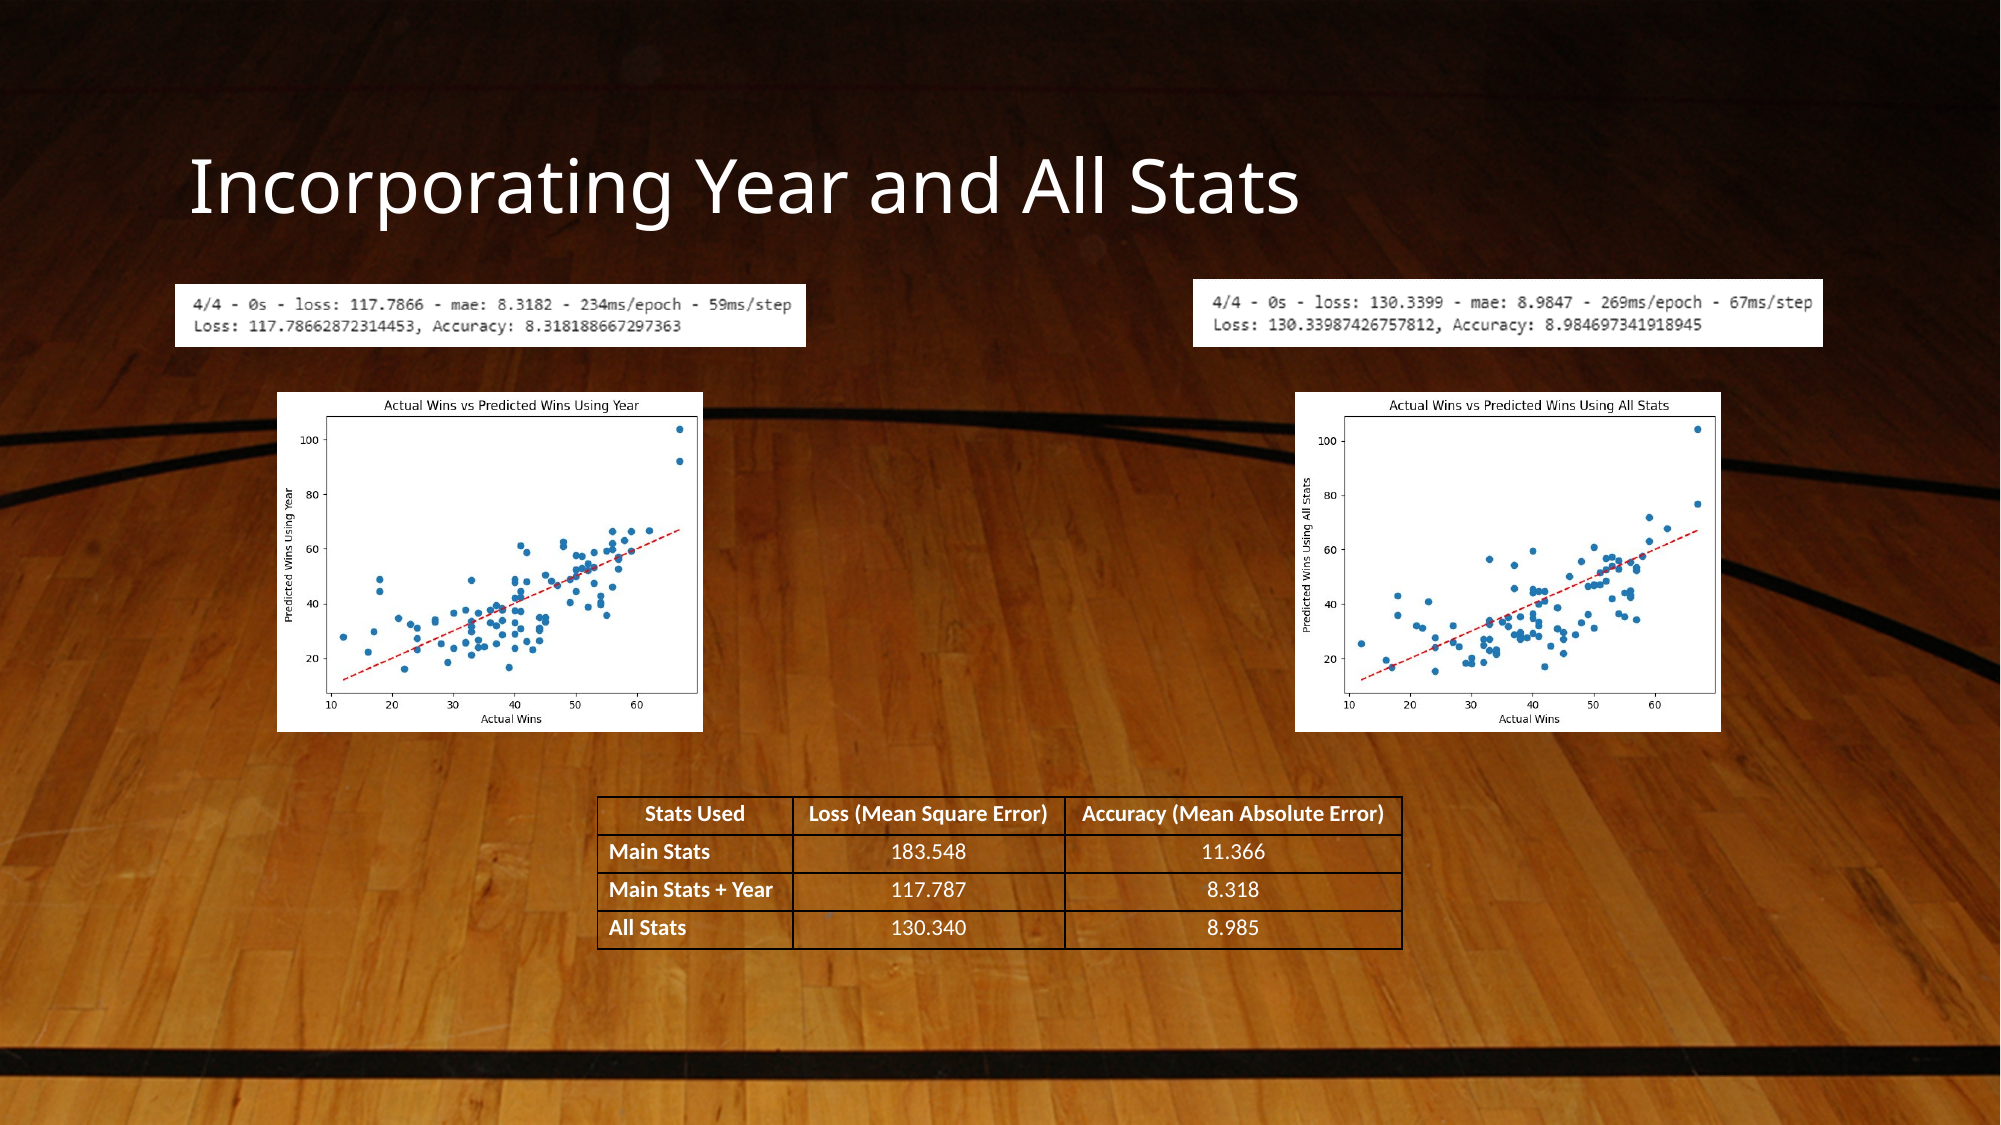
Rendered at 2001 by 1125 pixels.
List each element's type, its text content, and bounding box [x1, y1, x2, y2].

table_cell 8.318 [1066, 874, 1401, 910]
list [277, 392, 703, 732]
table_header Loss (Mean Square Error) [794, 798, 1064, 834]
table_cell 117.787 [794, 874, 1064, 910]
table_cell 8.985 [1066, 912, 1401, 948]
table_cell Main Stats + Year [598, 874, 792, 910]
table_header Stats Used [598, 798, 792, 834]
title Incorporating Year and All Stats [174, 50, 1825, 238]
table_cell 130.340 [794, 912, 1064, 948]
table_cell 11.366 [1066, 836, 1401, 872]
table_cell All Stats [598, 912, 792, 948]
table_cell Main Stats [598, 836, 792, 872]
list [1295, 392, 1721, 732]
table_cell 183.548 [794, 836, 1064, 872]
picture [0, 0, 2001, 1125]
table_header Accuracy (Mean Absolute Error) [1066, 798, 1401, 834]
